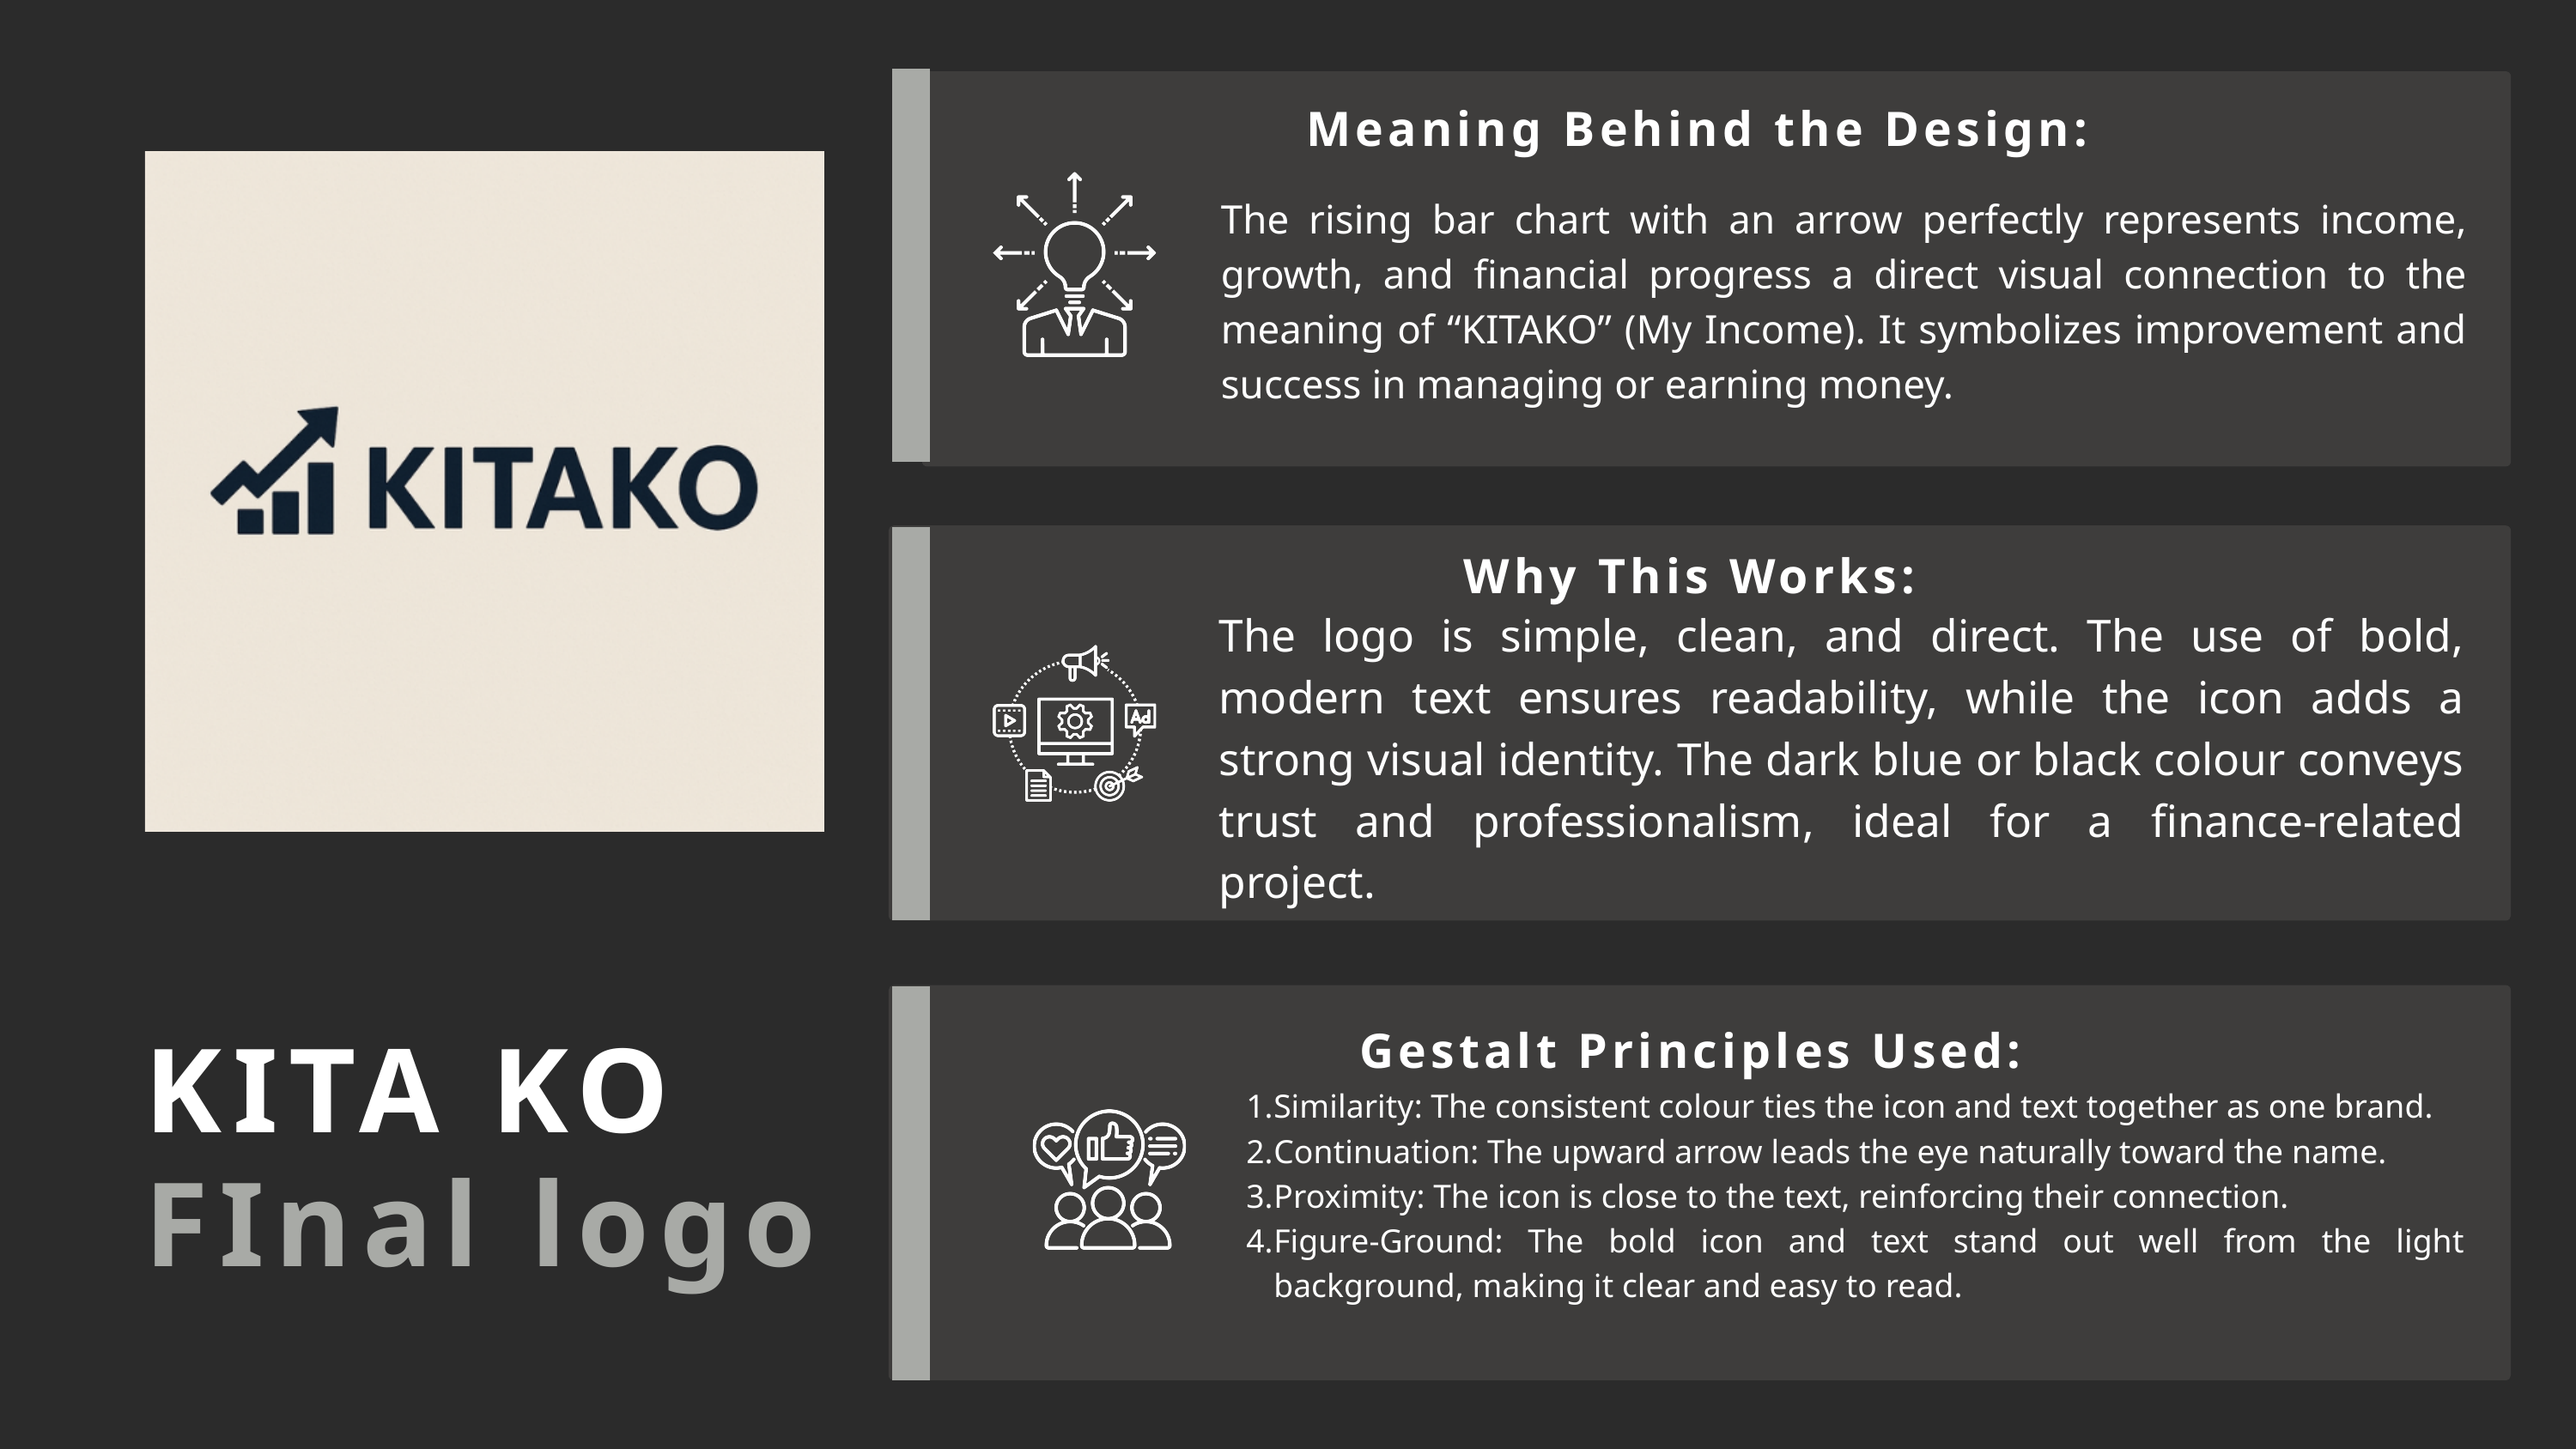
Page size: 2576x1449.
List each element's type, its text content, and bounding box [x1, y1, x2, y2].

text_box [891, 526, 931, 921]
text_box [933, 70, 2512, 467]
text_box KITA KO [144, 1009, 855, 1143]
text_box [891, 68, 931, 463]
text_box [144, 151, 824, 832]
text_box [891, 986, 931, 1381]
text_box FInal logo [144, 1143, 855, 1290]
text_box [888, 524, 2512, 921]
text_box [928, 985, 2512, 1381]
